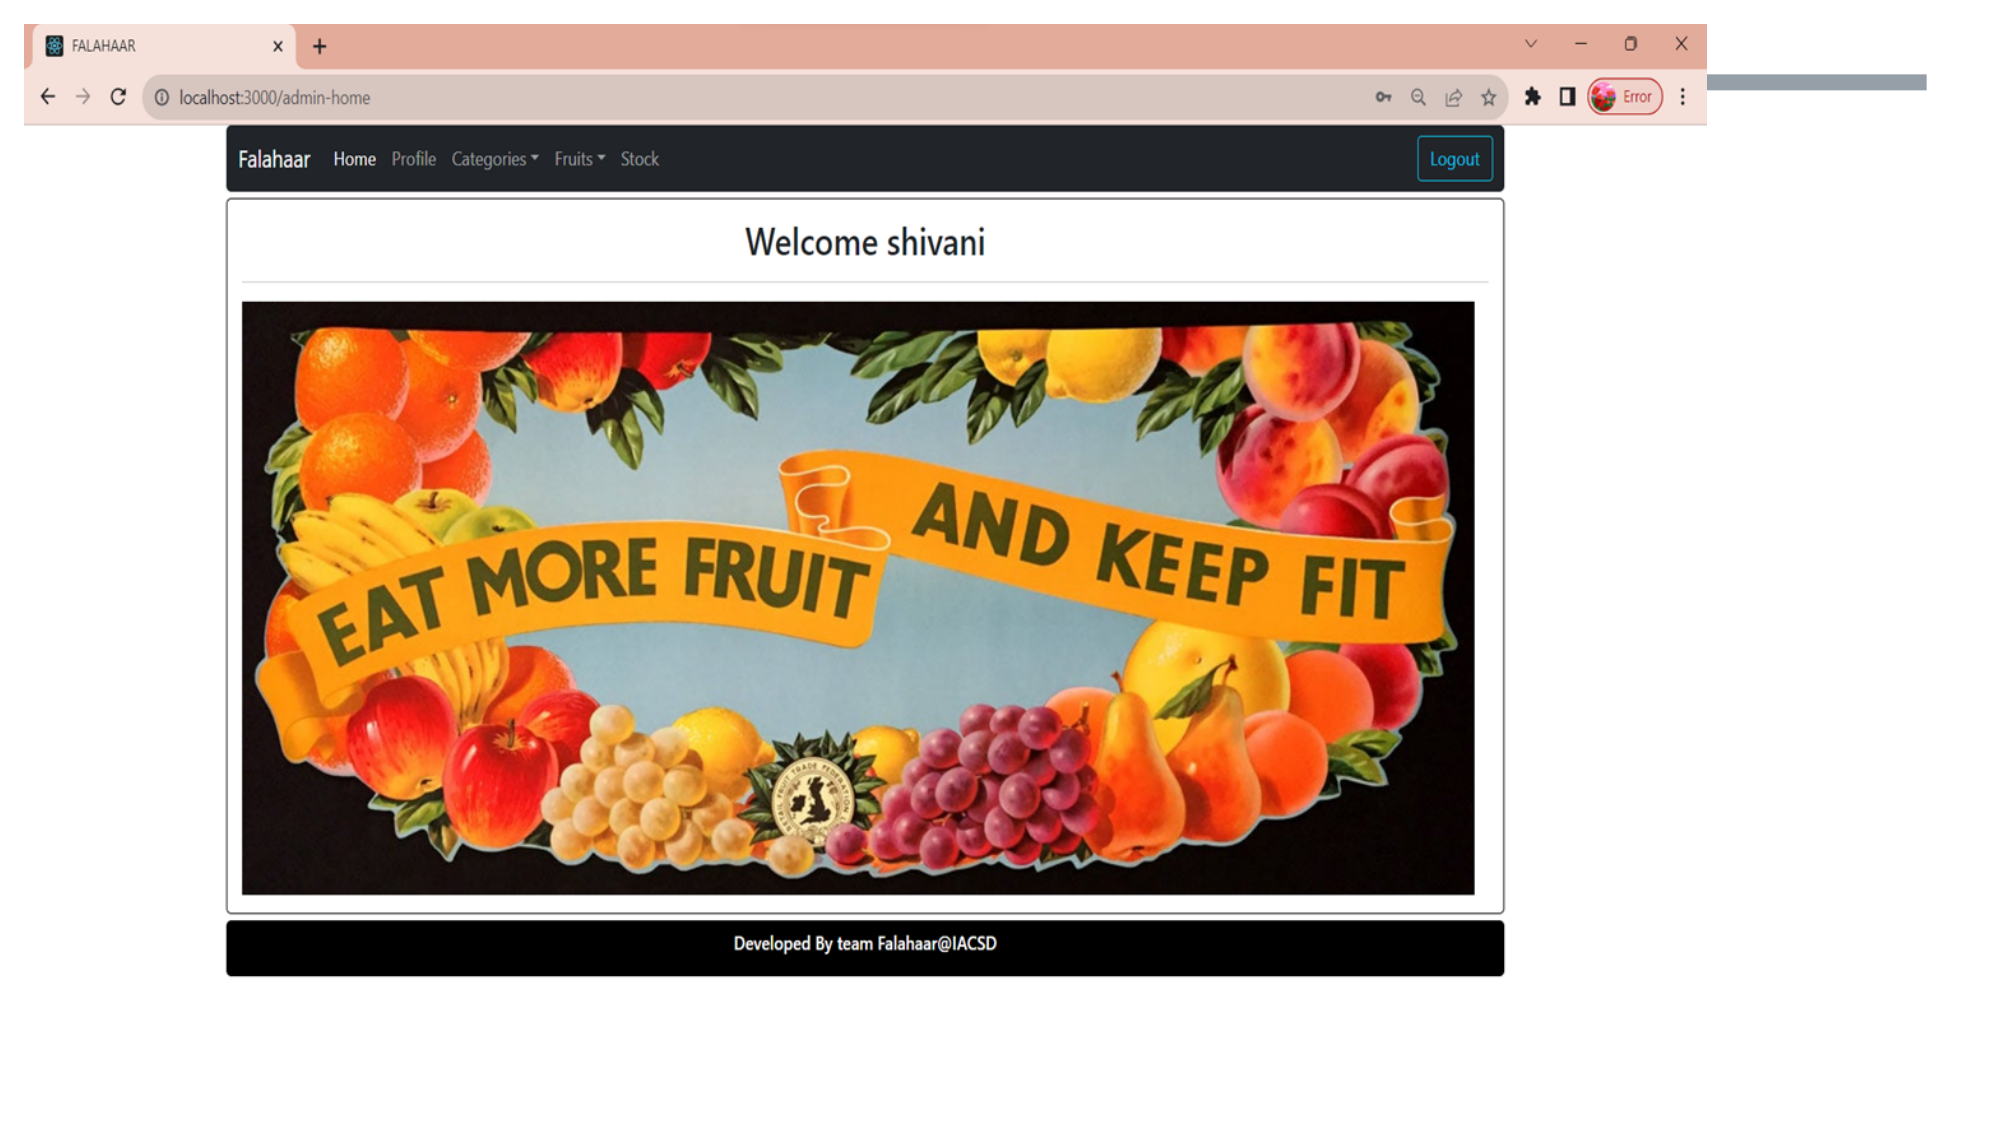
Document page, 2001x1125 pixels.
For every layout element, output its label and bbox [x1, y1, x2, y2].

picture [24, 24, 1707, 1101]
